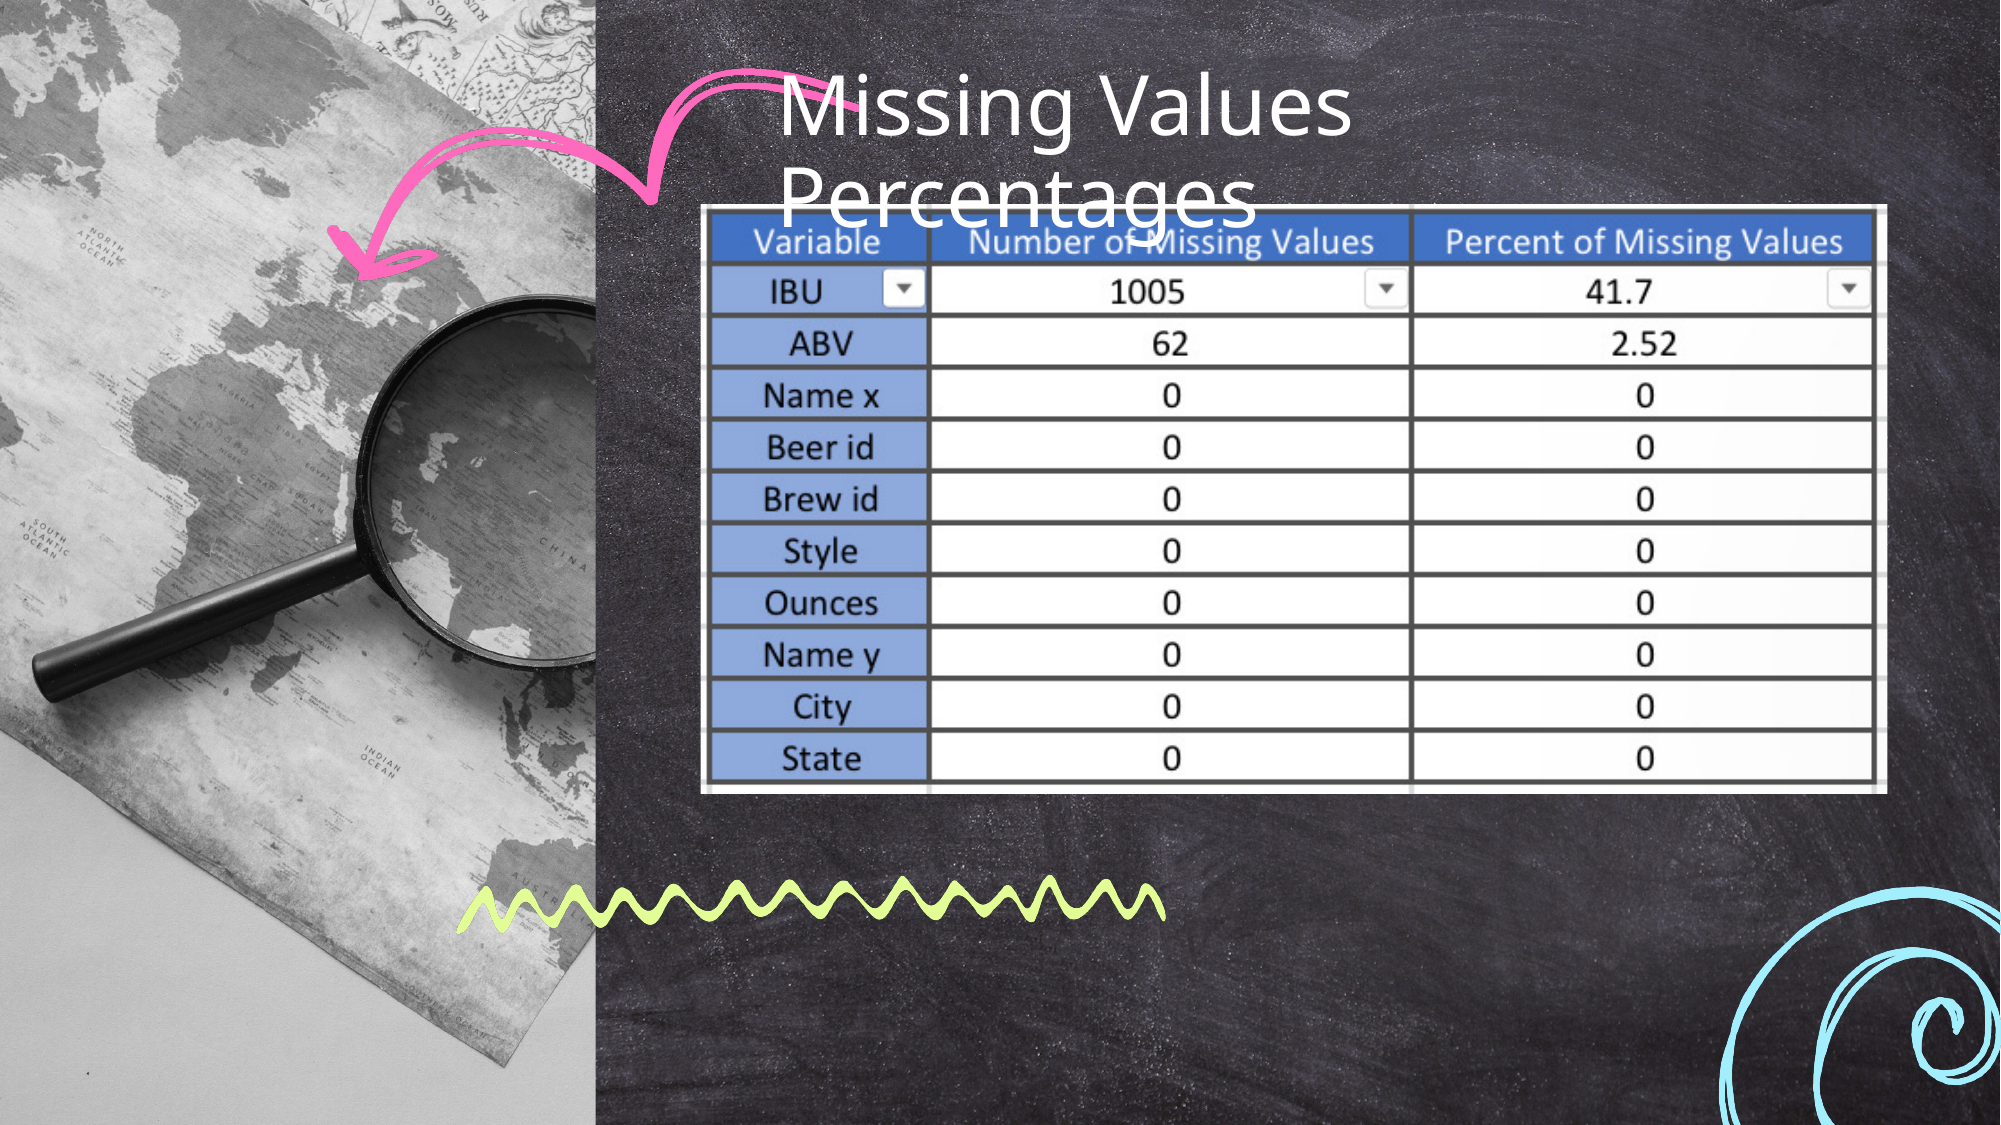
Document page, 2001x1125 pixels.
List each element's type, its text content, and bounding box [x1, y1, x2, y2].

text_box [700, 204, 1888, 794]
text_box Missing Values Percentages [776, 60, 1831, 244]
text_box [600, 835, 1169, 959]
text_box [600, 68, 776, 281]
text_box [1718, 886, 2000, 1125]
text_box [597, 0, 2000, 1125]
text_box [0, 0, 596, 1125]
